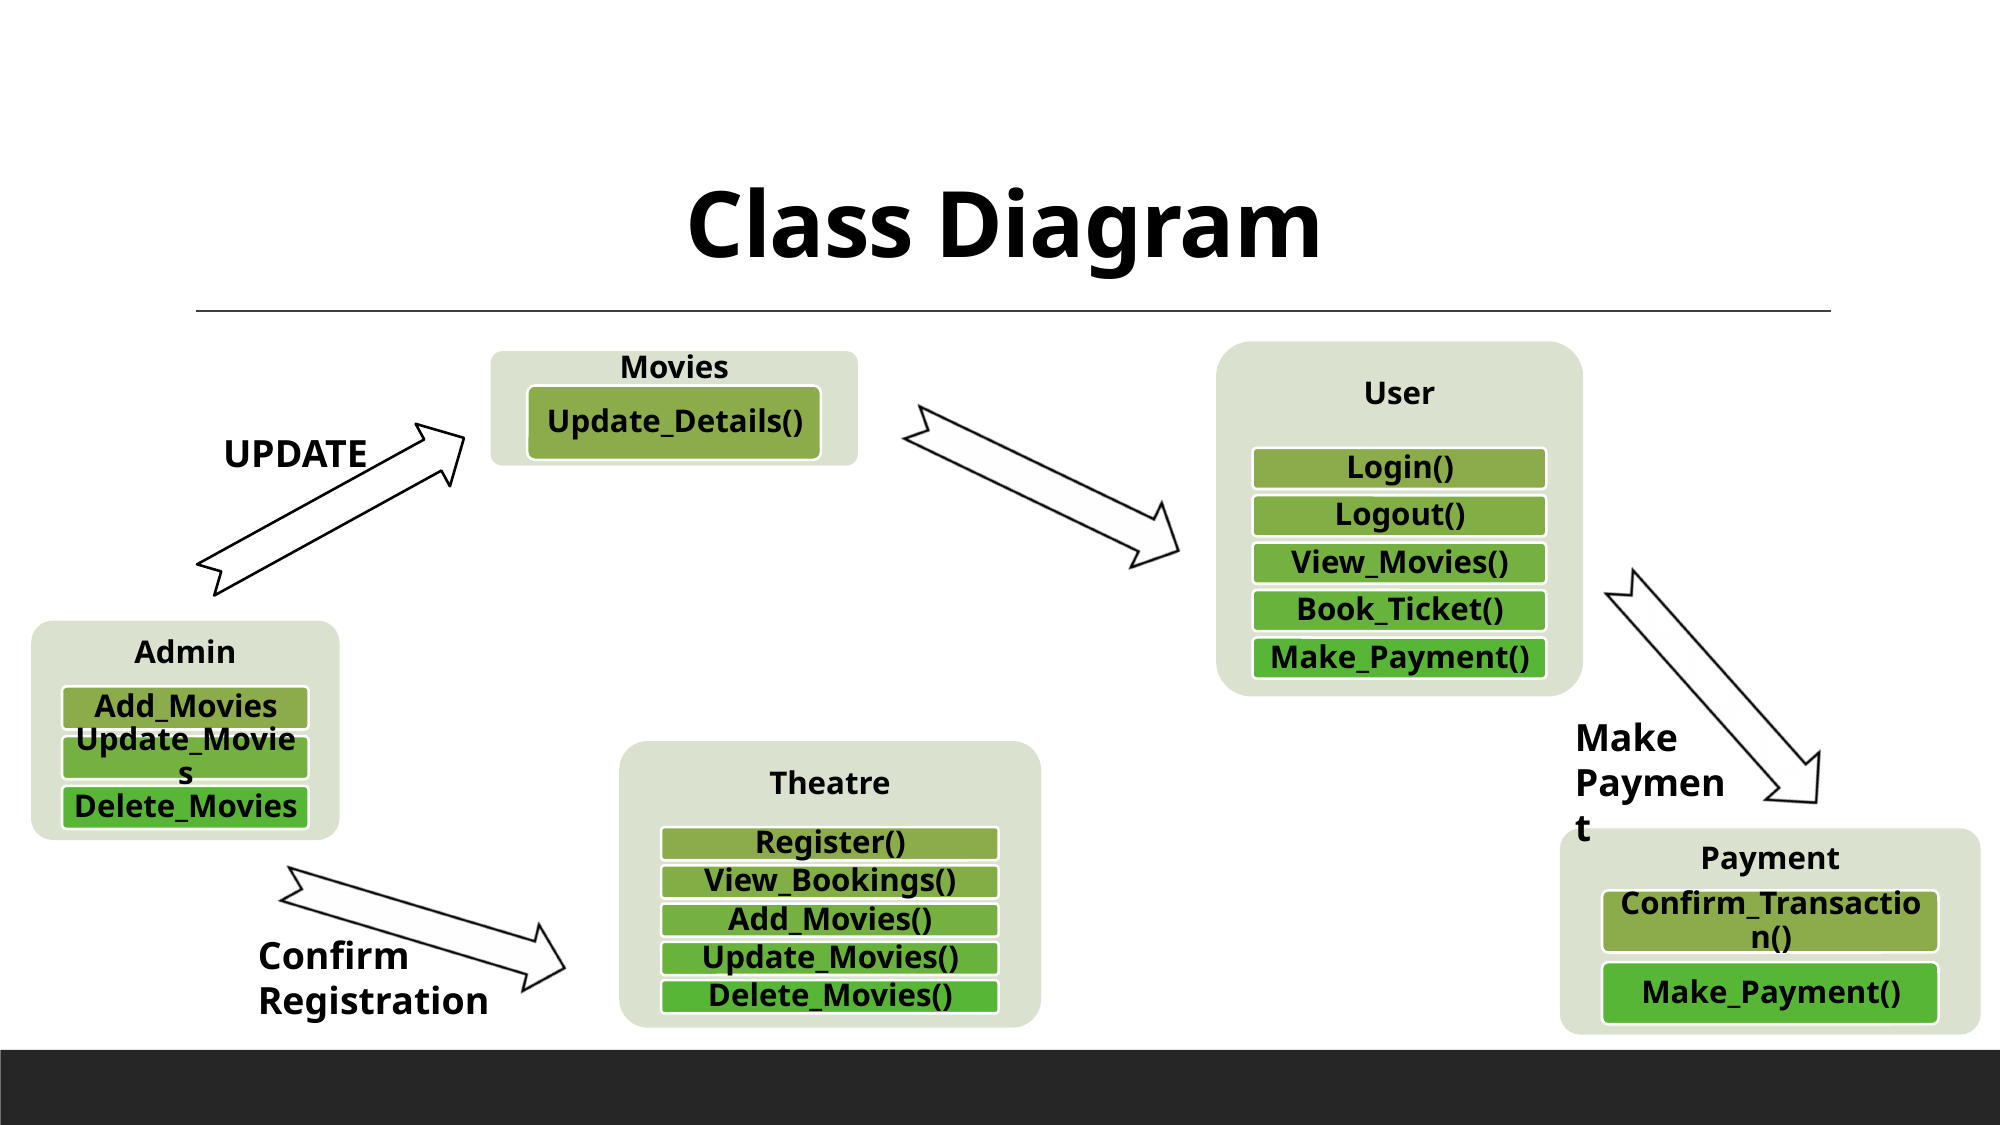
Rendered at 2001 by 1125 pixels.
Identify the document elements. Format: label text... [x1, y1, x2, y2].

text_box Make Payment [1559, 707, 1655, 826]
picture [1578, 535, 1853, 827]
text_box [30, 620, 341, 841]
picture [890, 320, 1192, 645]
text_box UPDATE [208, 422, 421, 482]
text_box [489, 350, 859, 467]
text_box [1559, 827, 1982, 1036]
picture [265, 768, 576, 1077]
title Class Diagram [180, 47, 1830, 285]
text_box Confirm Registration [243, 924, 409, 1030]
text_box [1215, 340, 1584, 697]
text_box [618, 740, 1042, 1029]
text_box [195, 422, 466, 597]
